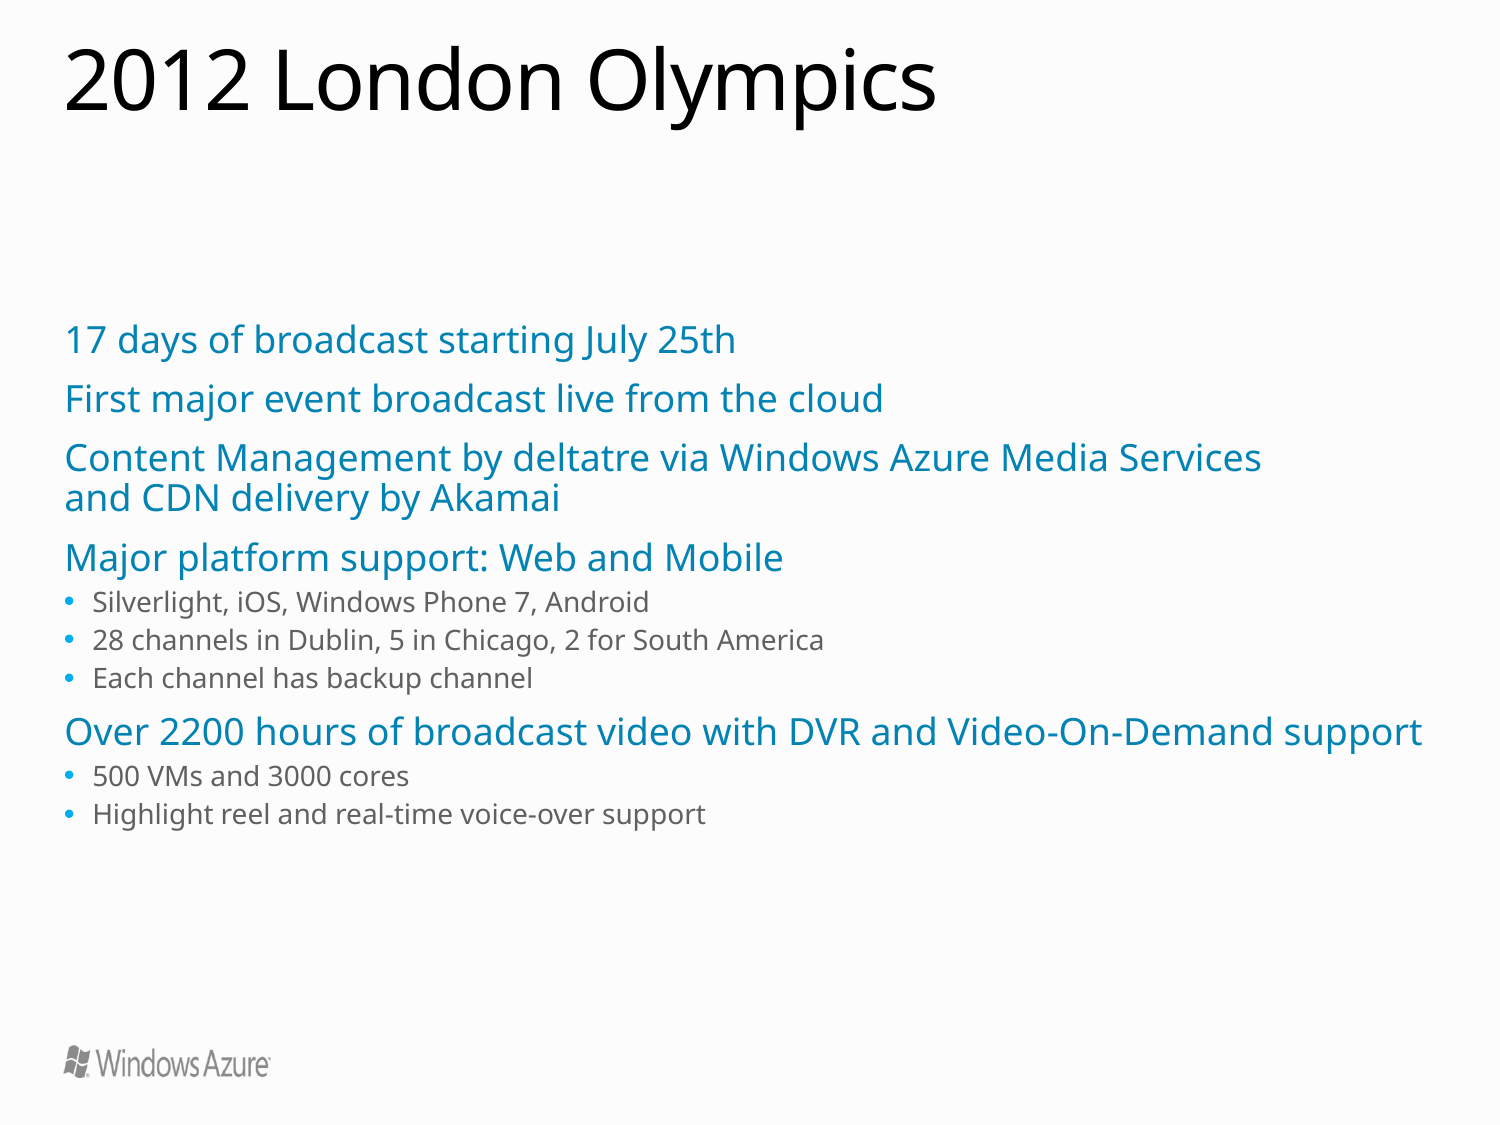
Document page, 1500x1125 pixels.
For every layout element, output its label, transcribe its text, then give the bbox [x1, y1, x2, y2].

list 17 days of broadcast starting July 25th First major event broadcast live from the cloud Content Management by deltatre via Windows Azure Media Services and CDN delivery by Akamai Major platform support: Web and Mobile Silverlight, iOS, Windows Phone 7, Android 28 channels in Dublin, 5 in Chicago, 2 for South America Each channel has backup channel Over 2200 hours of broadcast video with DVR and Video-On-Demand support 500 VMs and 3000 cores Highlight reel and real-time voice-over support [1055, 320, 1437, 834]
title 2012 London Olympics [63, 37, 1436, 130]
text_box [63, 320, 1055, 882]
